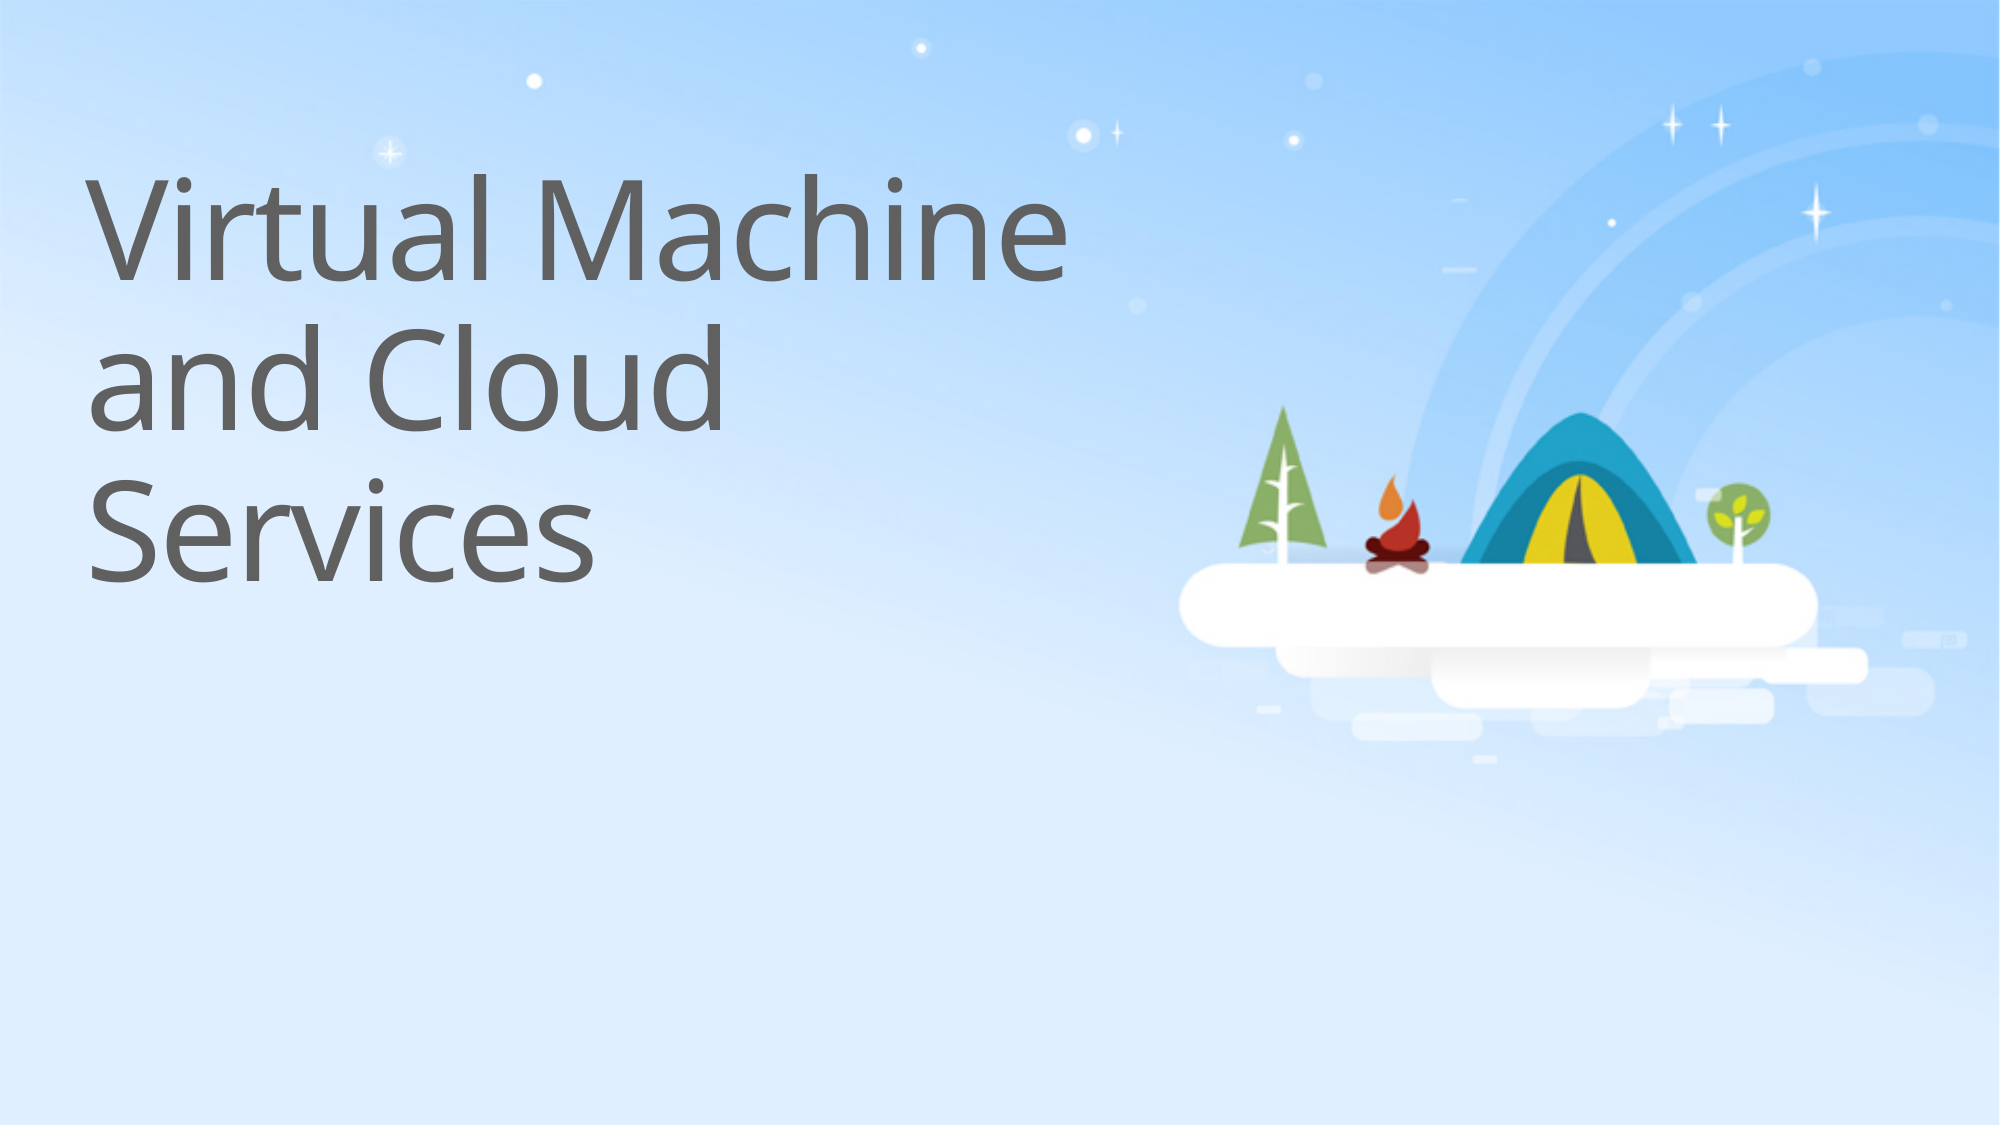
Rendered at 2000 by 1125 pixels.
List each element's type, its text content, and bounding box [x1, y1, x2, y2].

picture [0, 0, 2000, 1125]
title Virtual Machine and Cloud Services [85, 307, 1211, 612]
